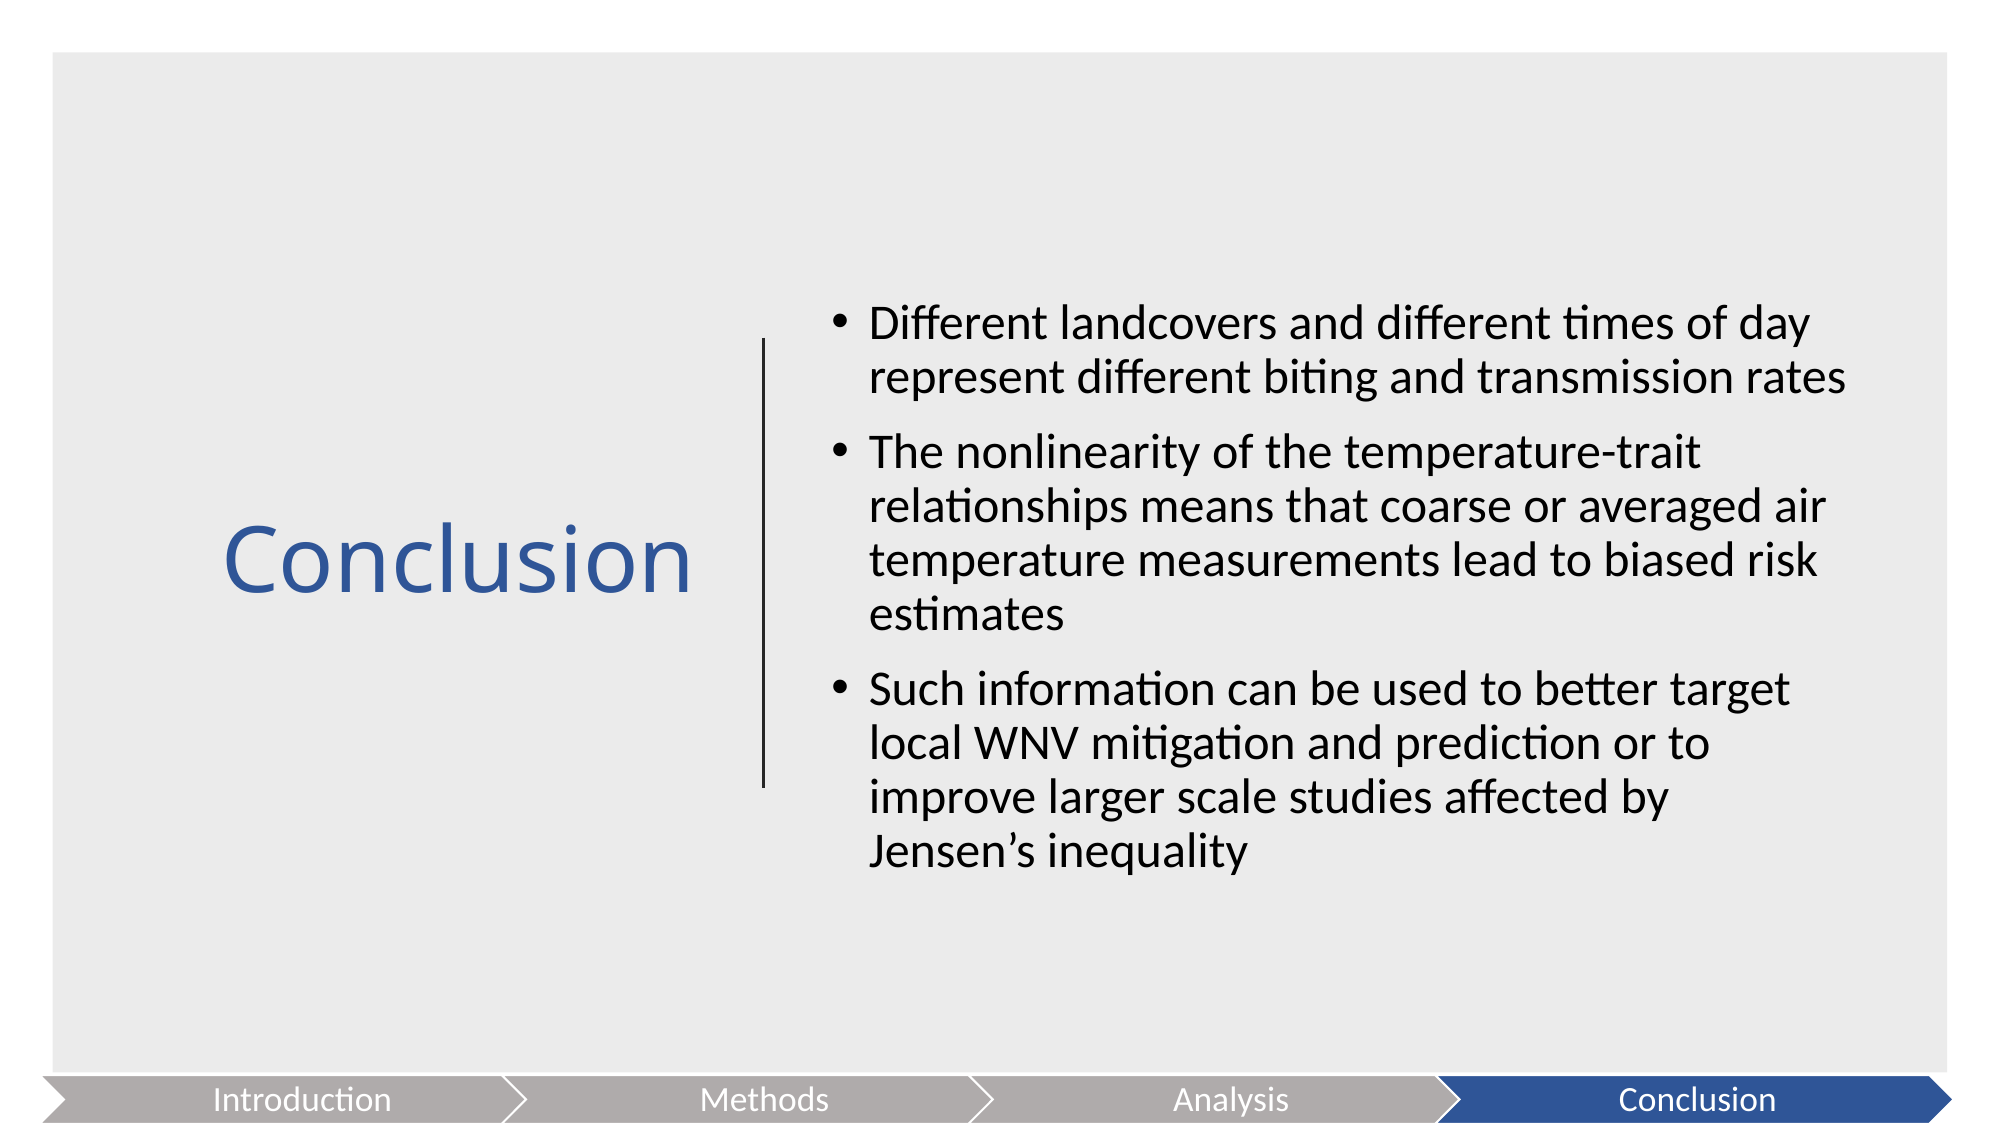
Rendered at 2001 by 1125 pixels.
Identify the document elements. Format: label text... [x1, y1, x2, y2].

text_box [39, 549, 1961, 1125]
title Conclusion [137, 158, 711, 549]
list Different landcovers and different times of day represent different biting and transmission rates The nonlinearity of the temperature-trait relationships means that coarse or averaged air temperature measurements lead to biased risk estimates Such information can be used to better target local WNV mitigation and prediction or to improve larger scale studies affected by Jensen’s inequality [816, 282, 1863, 549]
text_box [52, 51, 1948, 549]
